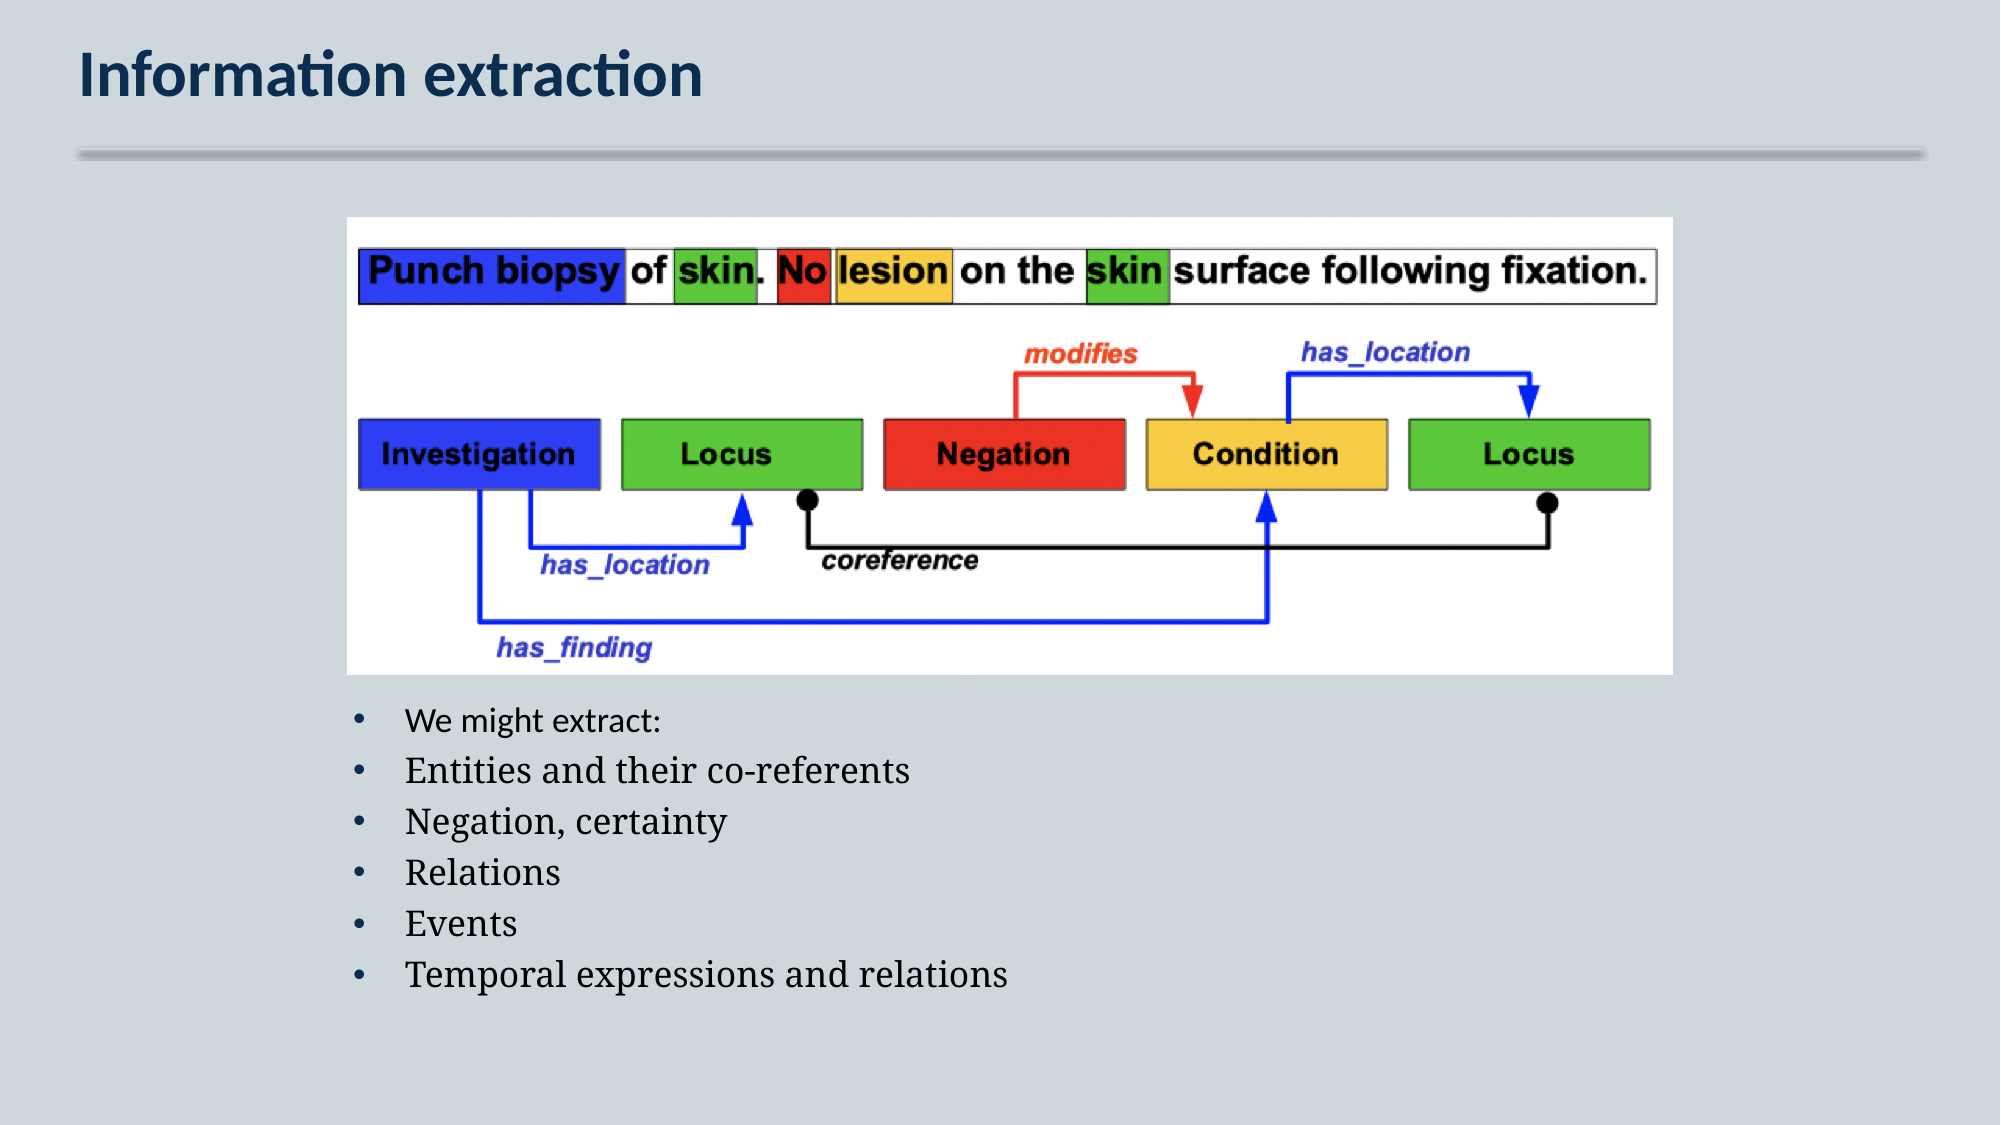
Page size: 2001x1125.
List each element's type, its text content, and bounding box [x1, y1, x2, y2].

list We might extract: Entities and their co-referents Negation, certainty Relations Events Temporal expressions and relations [353, 688, 1647, 998]
title Information extraction [78, 29, 1922, 148]
picture [347, 217, 1674, 676]
